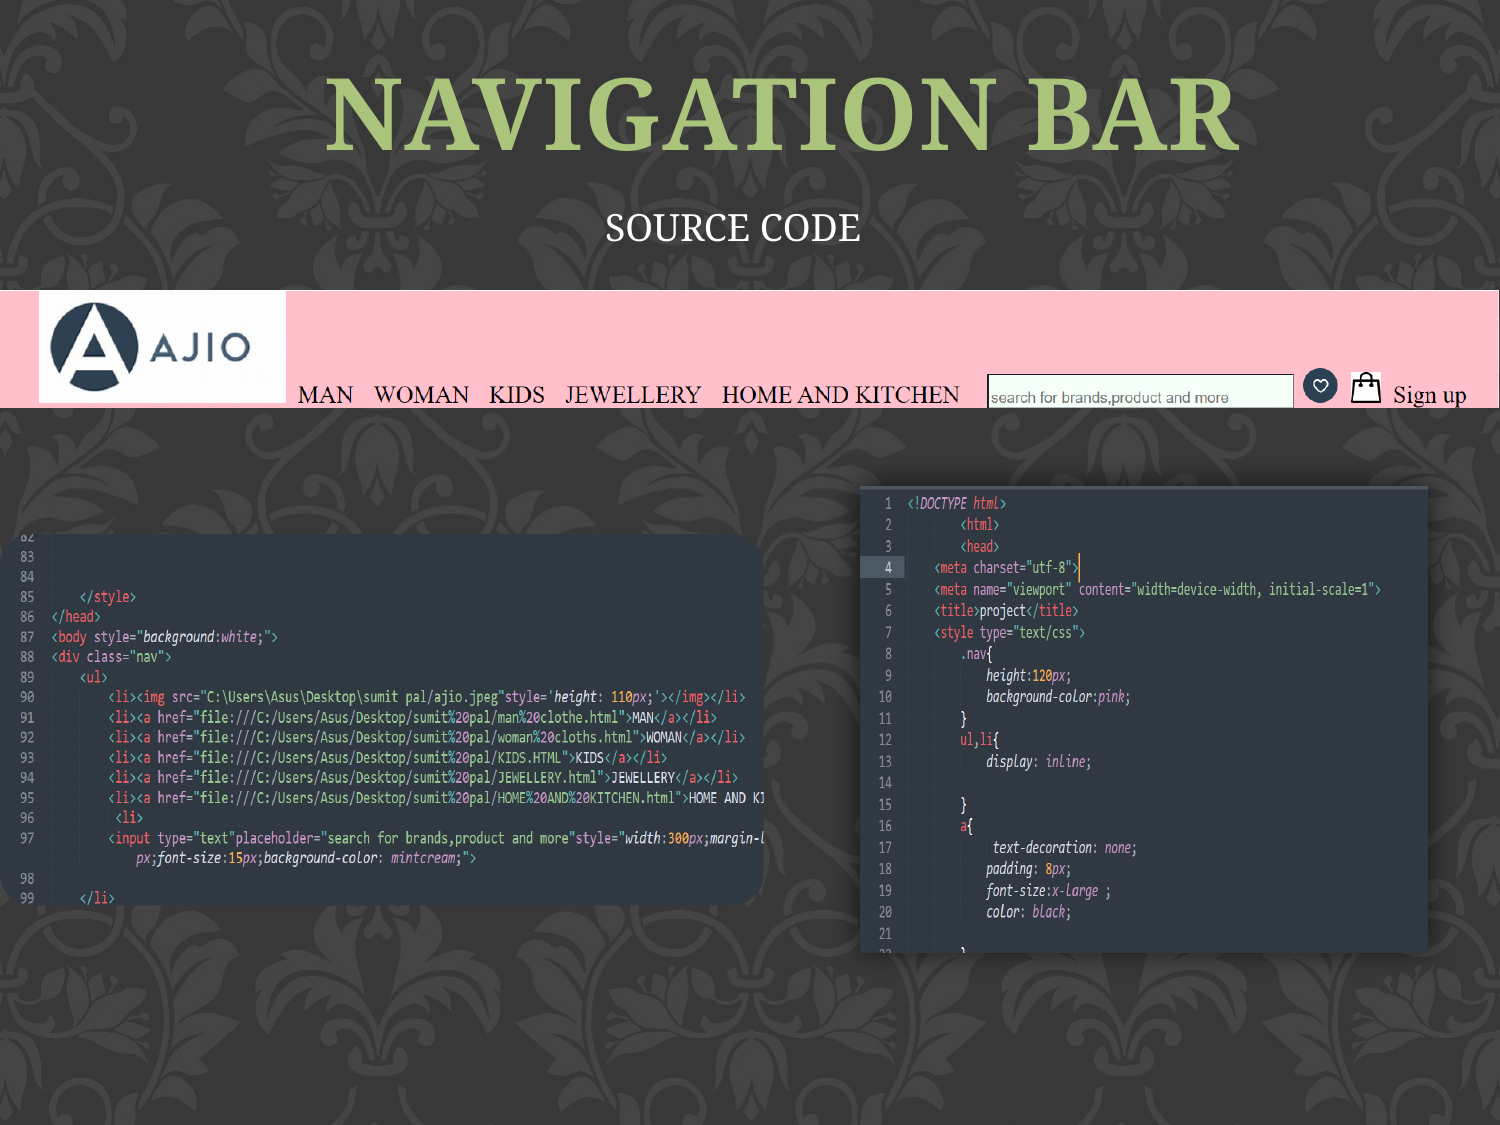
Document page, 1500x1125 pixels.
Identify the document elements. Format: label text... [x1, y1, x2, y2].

picture [0, 290, 1499, 408]
text_box SOURCE CODE [561, 196, 1046, 256]
text_box NAVIGATION BAR [309, 42, 1256, 178]
picture [860, 486, 1428, 953]
picture [0, 533, 764, 906]
